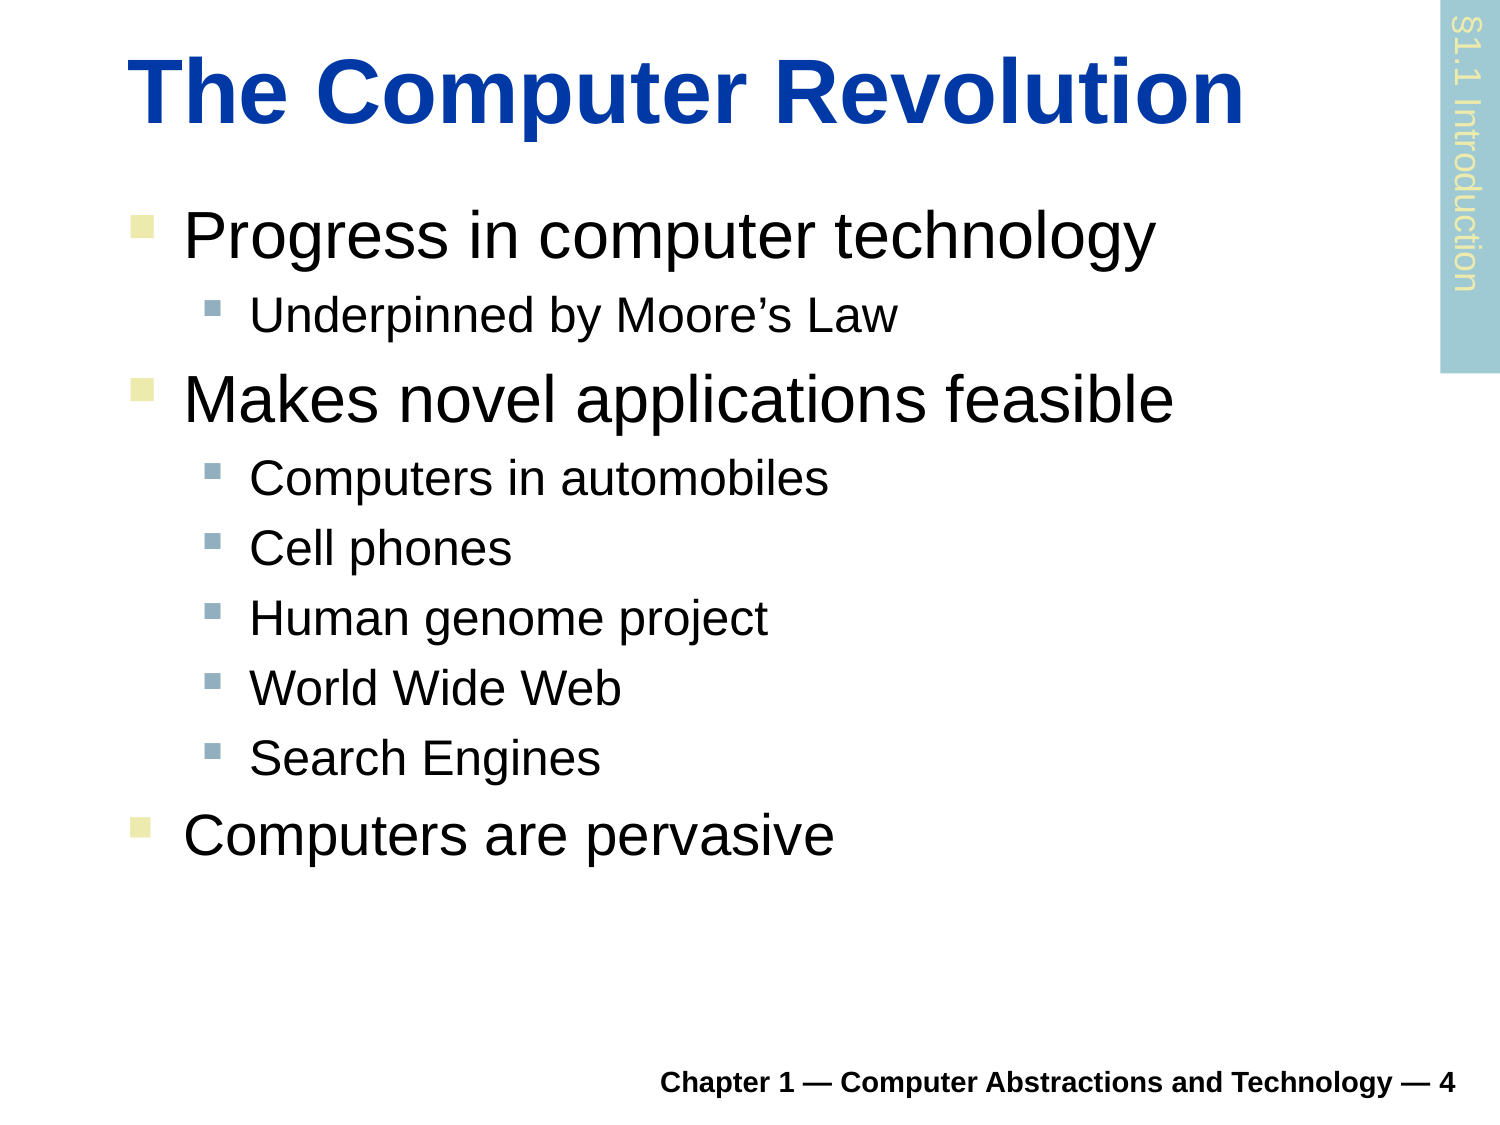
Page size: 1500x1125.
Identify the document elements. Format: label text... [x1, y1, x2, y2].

title The Computer Revolution [112, 23, 1440, 149]
text_box §1.1 Introduction [1440, 0, 1500, 374]
list Progress in computer technology Underpinned by Moore’s Law Makes novel applications feasible Computers in automobiles Cell phones Human genome project World Wide Web Search Engines Computers are pervasive [112, 184, 1469, 1024]
footer Chapter 1 — Computer Abstractions and Technology — 4 [277, 1046, 1471, 1106]
